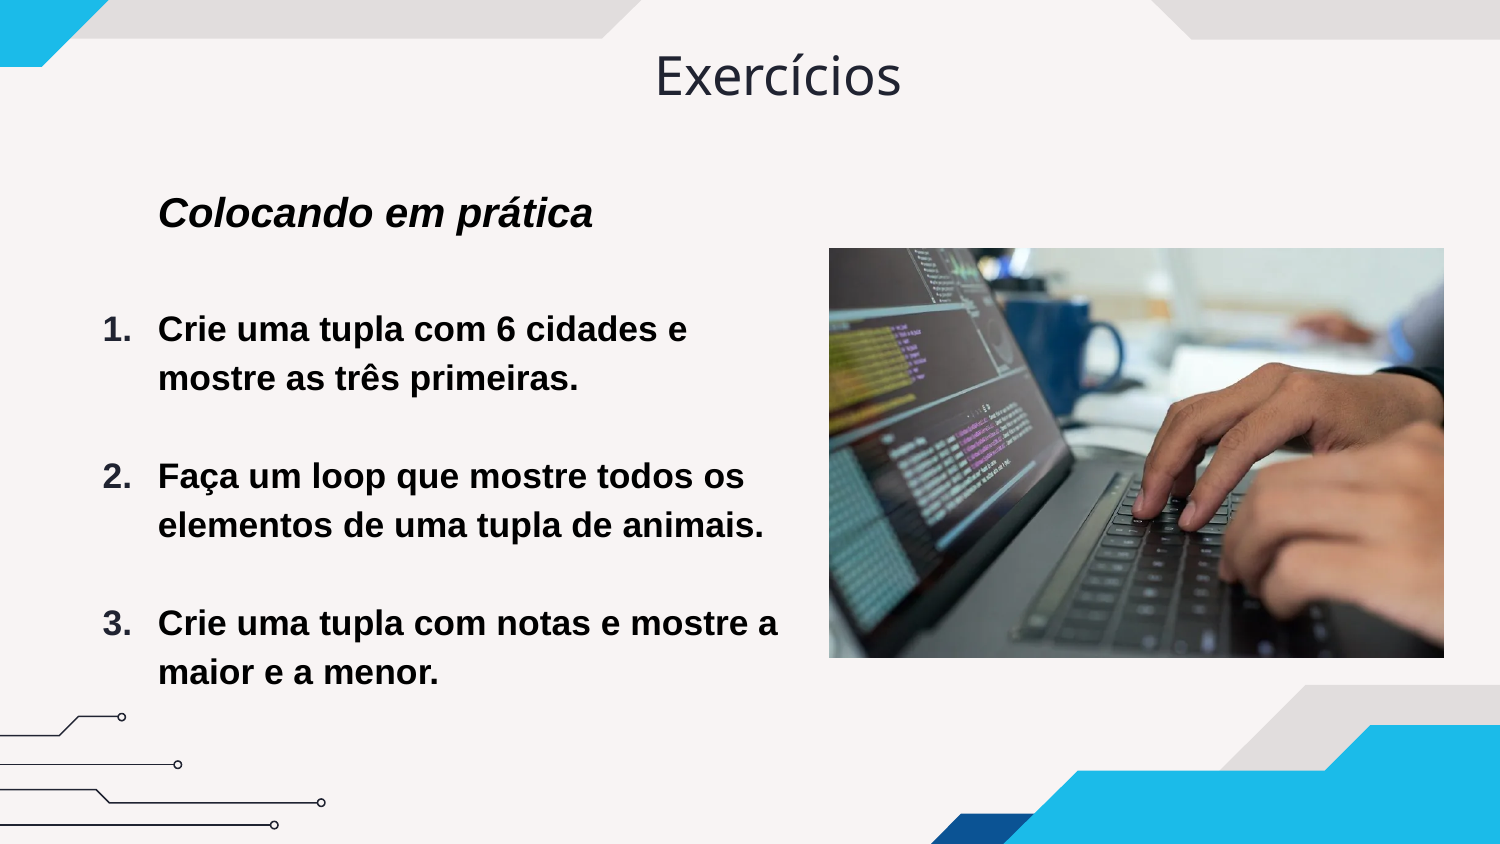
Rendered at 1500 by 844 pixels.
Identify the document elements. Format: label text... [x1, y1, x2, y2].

text_box Exercícios [410, 26, 1147, 122]
subtitle Colocando em prática Crie uma tupla com 6 cidades e mostre as três primeiras. Faça um loop que mostre todos os elementos de uma tupla de animais. Crie uma tupla com notas e mostre a maior e a menor. [67, 163, 804, 509]
picture [829, 248, 1444, 658]
